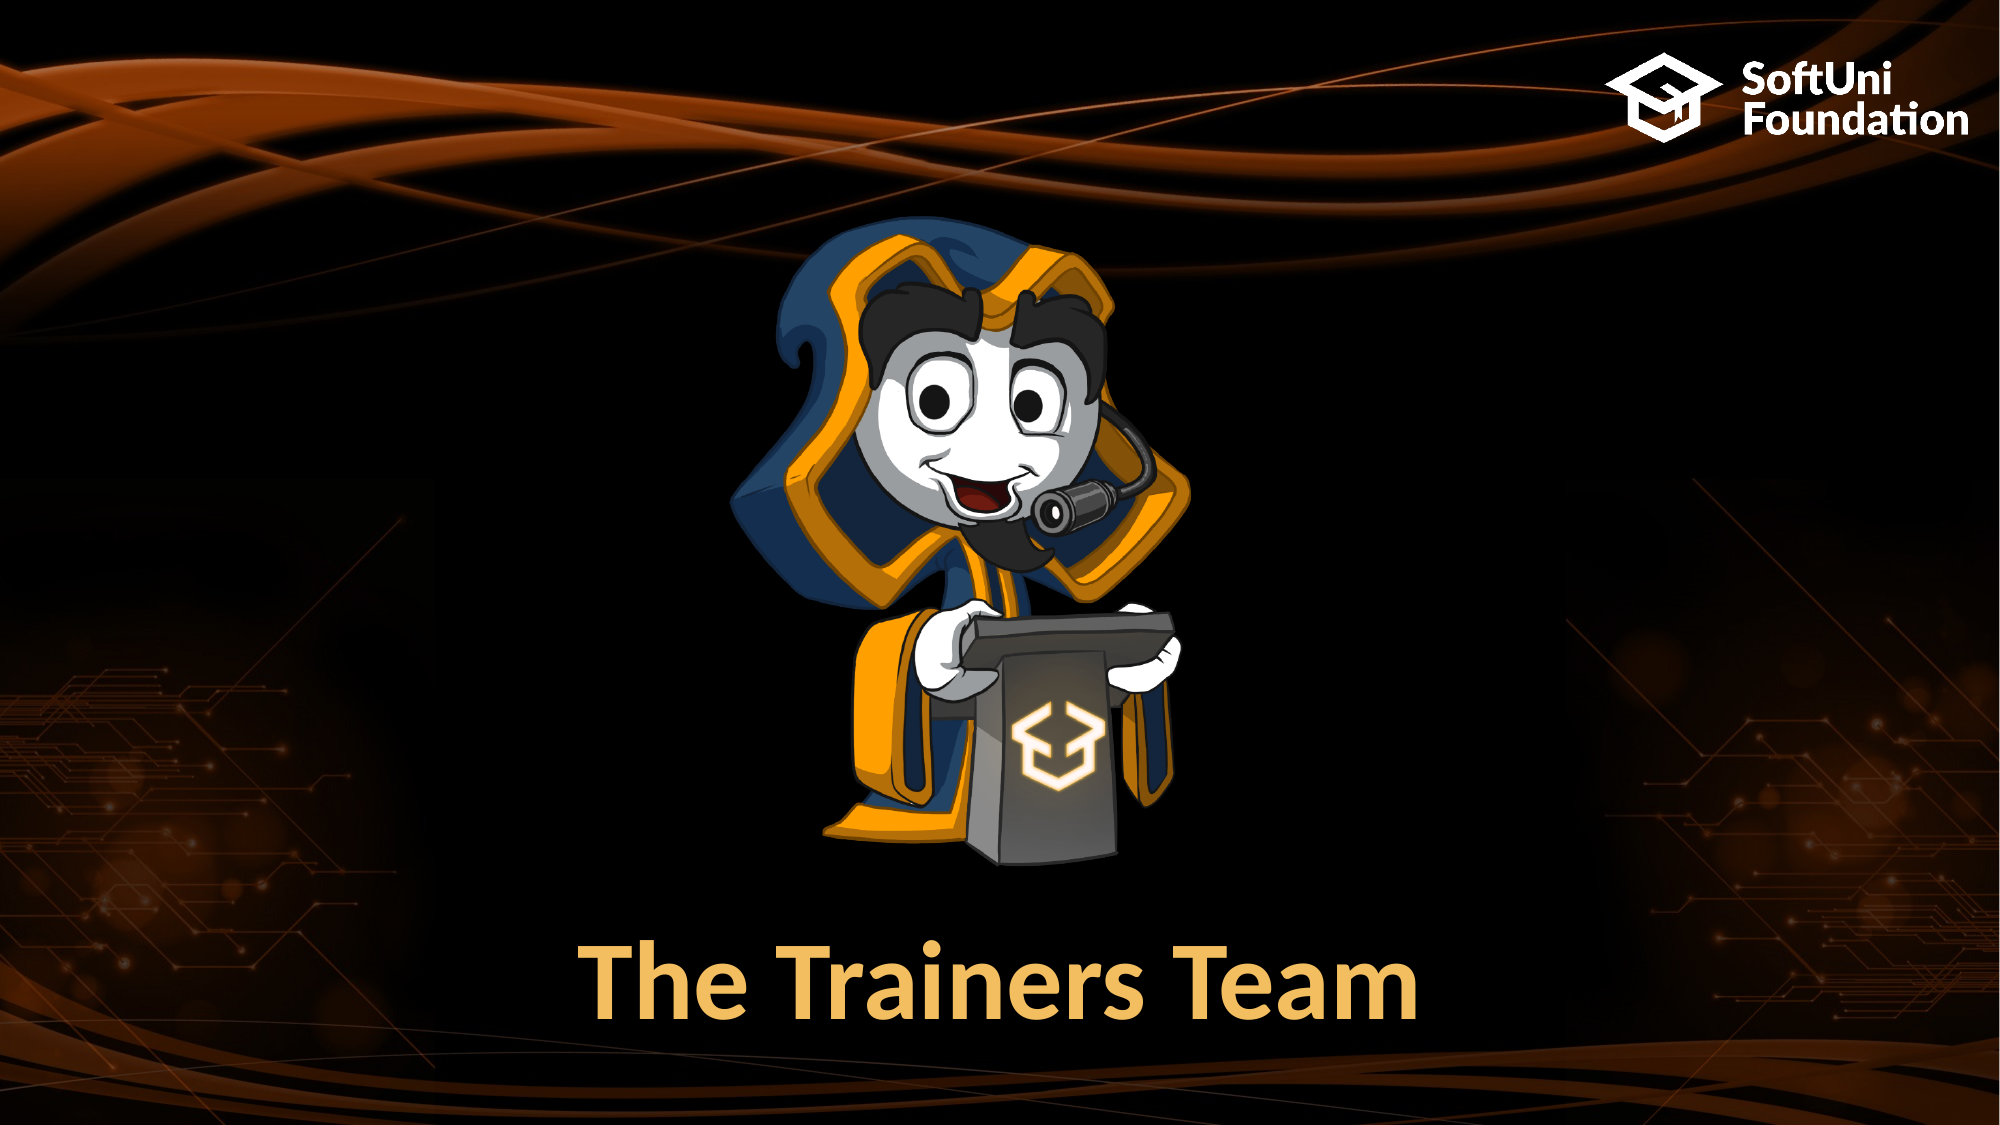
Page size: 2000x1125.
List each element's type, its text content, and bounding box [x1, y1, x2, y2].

picture [0, 0, 2000, 1125]
title The Trainers Team [266, 915, 1734, 1050]
